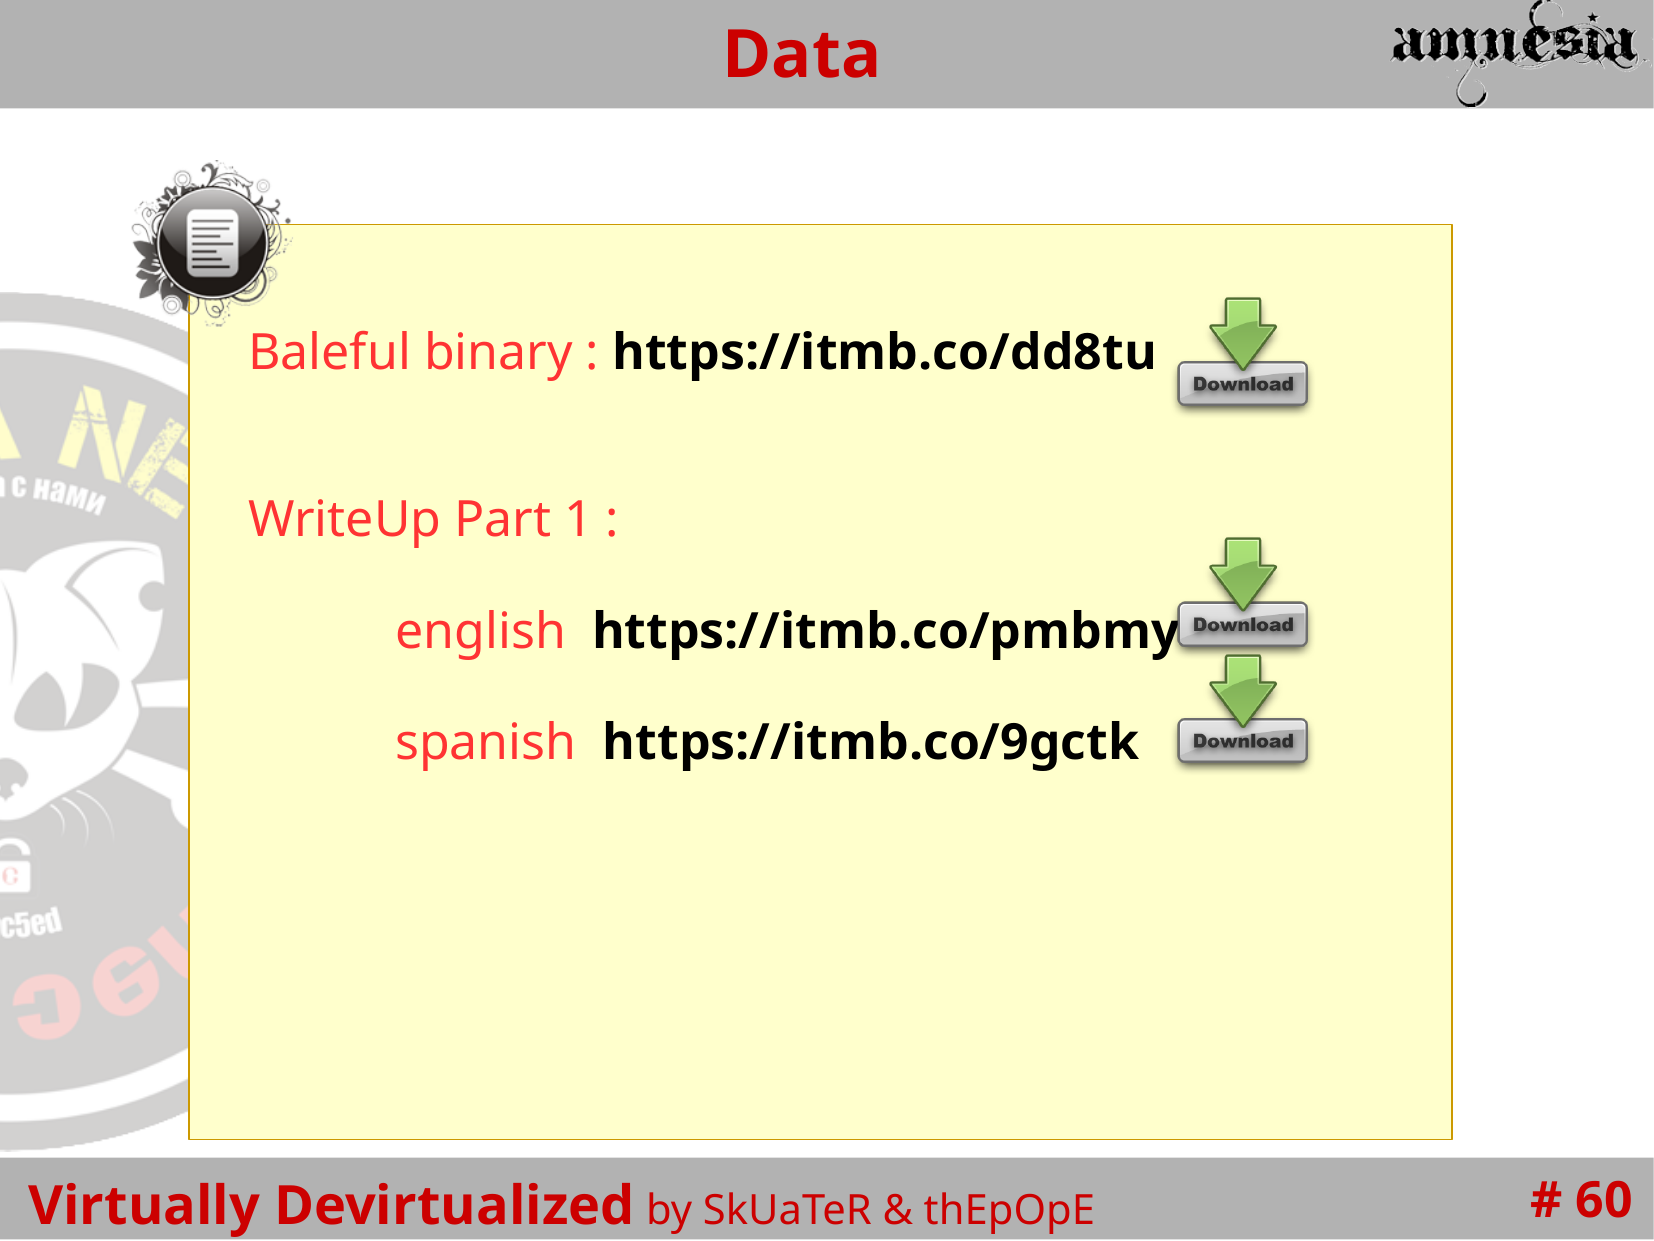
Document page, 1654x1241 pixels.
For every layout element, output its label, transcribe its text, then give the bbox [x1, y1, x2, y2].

text_box # 60 [1411, 1157, 1648, 1240]
text_box [0, 0, 1469, 109]
picture [1169, 534, 1316, 776]
text_box Data [212, 15, 1389, 91]
text_box Virtually Devirtualized by SkUaTeR & thEpOpE [13, 1165, 1268, 1241]
text_box [0, 1157, 1411, 1240]
picture [1389, 0, 1652, 107]
text_box Baleful binary : https://itmb.co/dd8tu WriteUp Part 1 : english https://itmb.co/pmbmy spanish https://itmb.co/9gctk [296, 224, 1453, 1140]
picture [1169, 294, 1316, 419]
text_box [1474, 40, 1654, 109]
text_box [1648, 1157, 1654, 1240]
picture [0, 160, 438, 1152]
